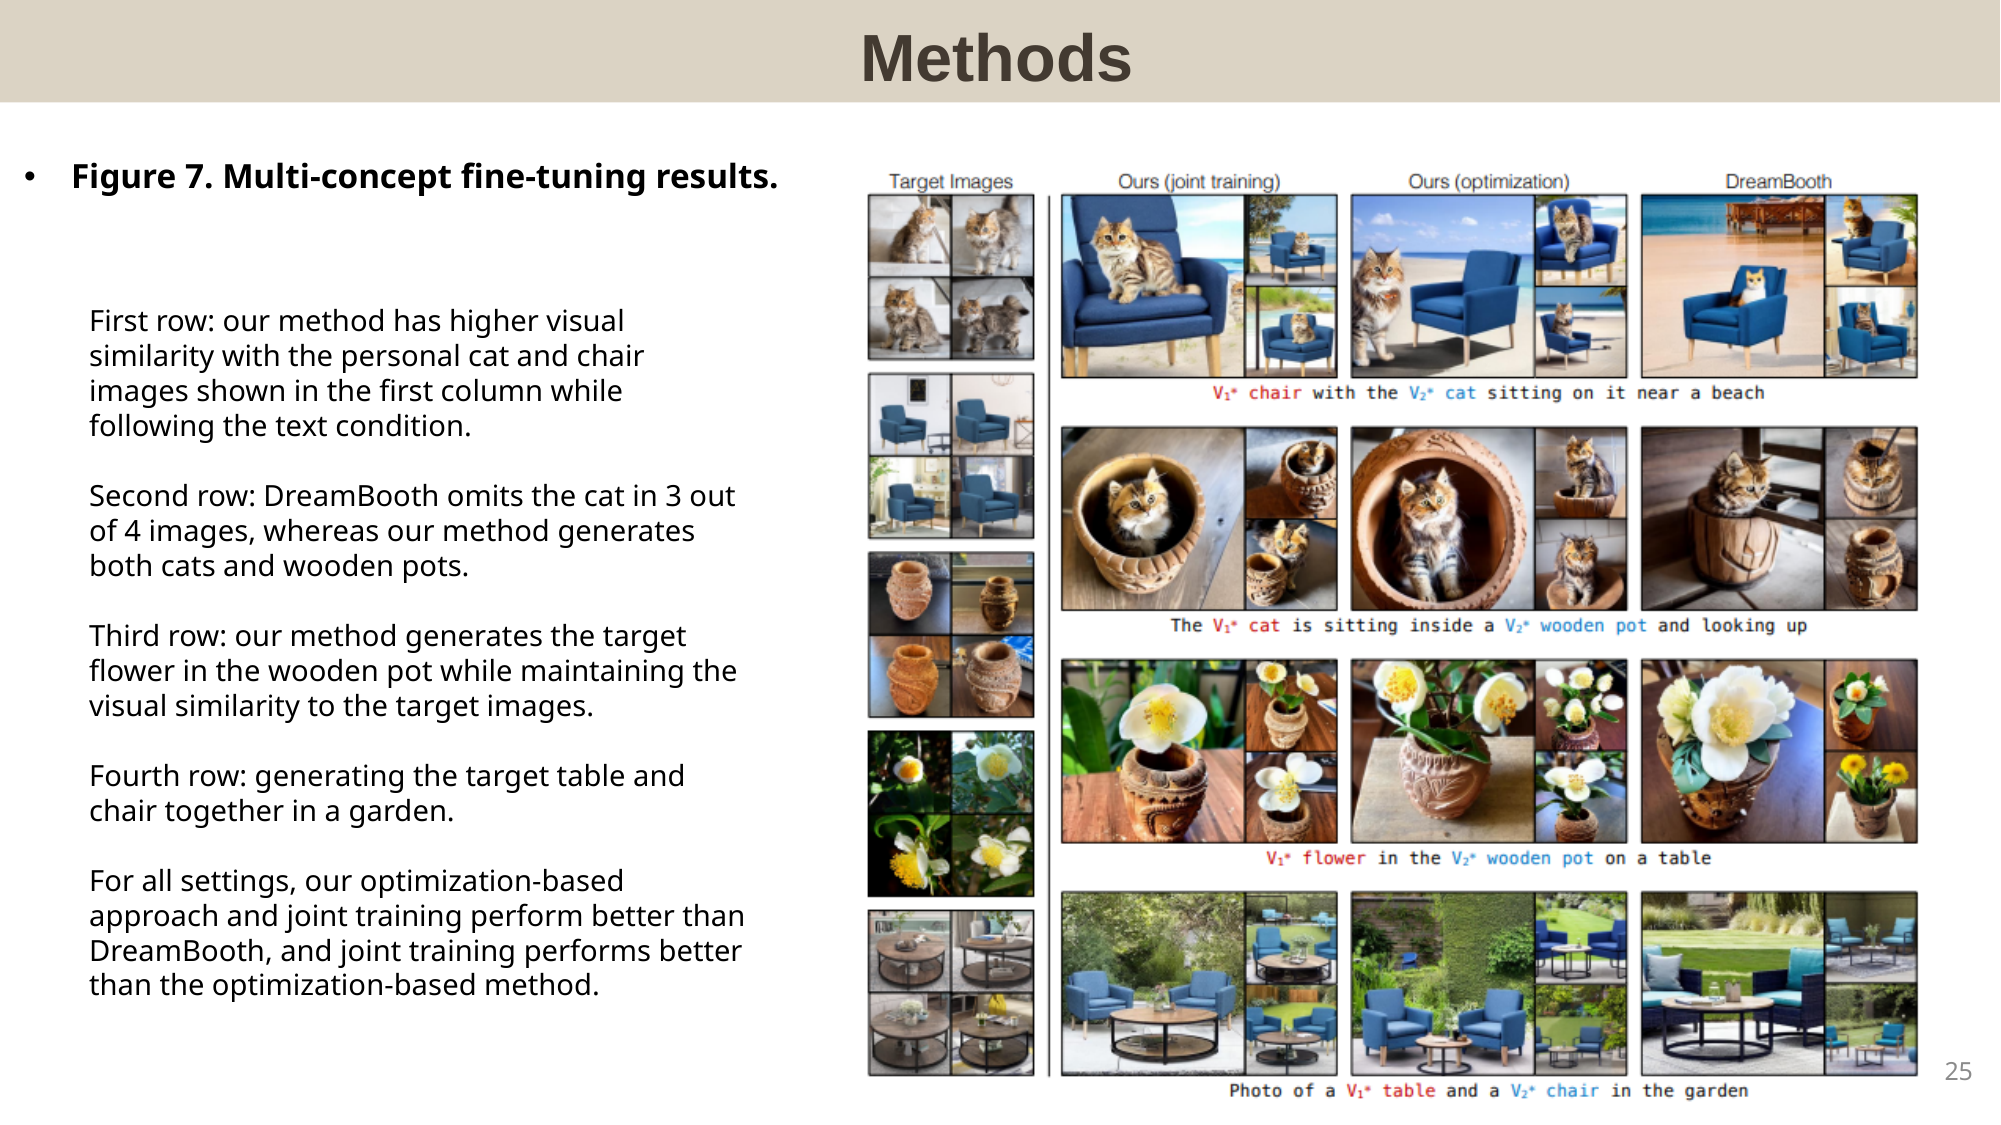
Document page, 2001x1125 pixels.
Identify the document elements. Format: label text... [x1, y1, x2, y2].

slide_number 25 [1926, 1042, 1989, 1103]
text_box Figure 7. Multi-concept fine-tuning results. [9, 148, 796, 203]
text_box Methods [0, 0, 2000, 103]
text_box First row: our method has higher visual similarity with the personal cat and chair images shown in the first column while following the text condition. Second row: DreamBooth omits the cat in 3 out of 4 images, whereas our method generates both cats and wooden pots. Third row: our method generates the target flower in the wooden pot while maintaining the visual similarity to the target images. Fourth row: generating the target table and chair together in a garden. For all settings, our optimization-based approach and joint training perform better than DreamBooth, and joint training performs better than the optimization-based method. [74, 295, 763, 1010]
picture [857, 168, 1926, 1103]
